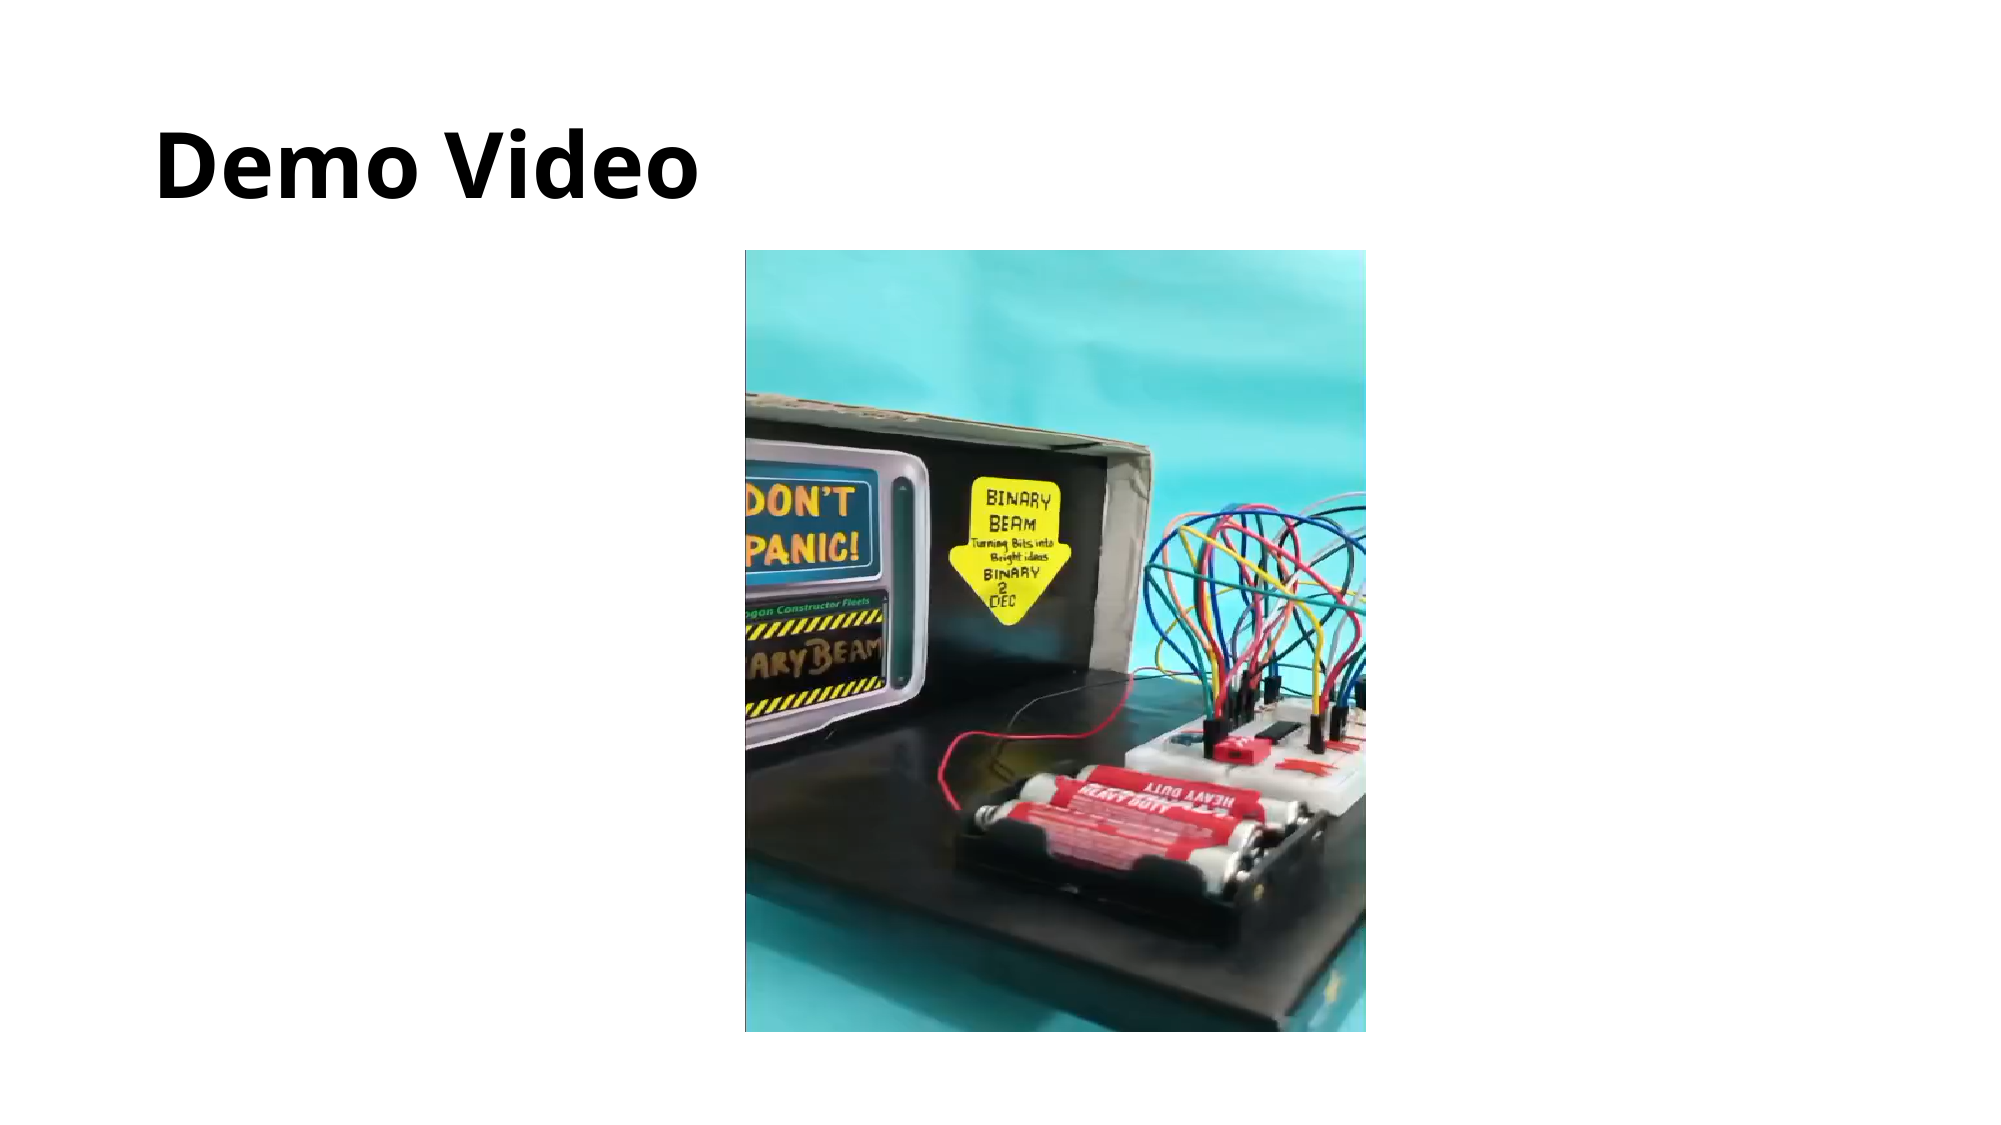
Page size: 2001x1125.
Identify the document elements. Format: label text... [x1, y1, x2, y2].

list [744, 249, 1367, 1033]
title Demo Video [137, 59, 1863, 278]
